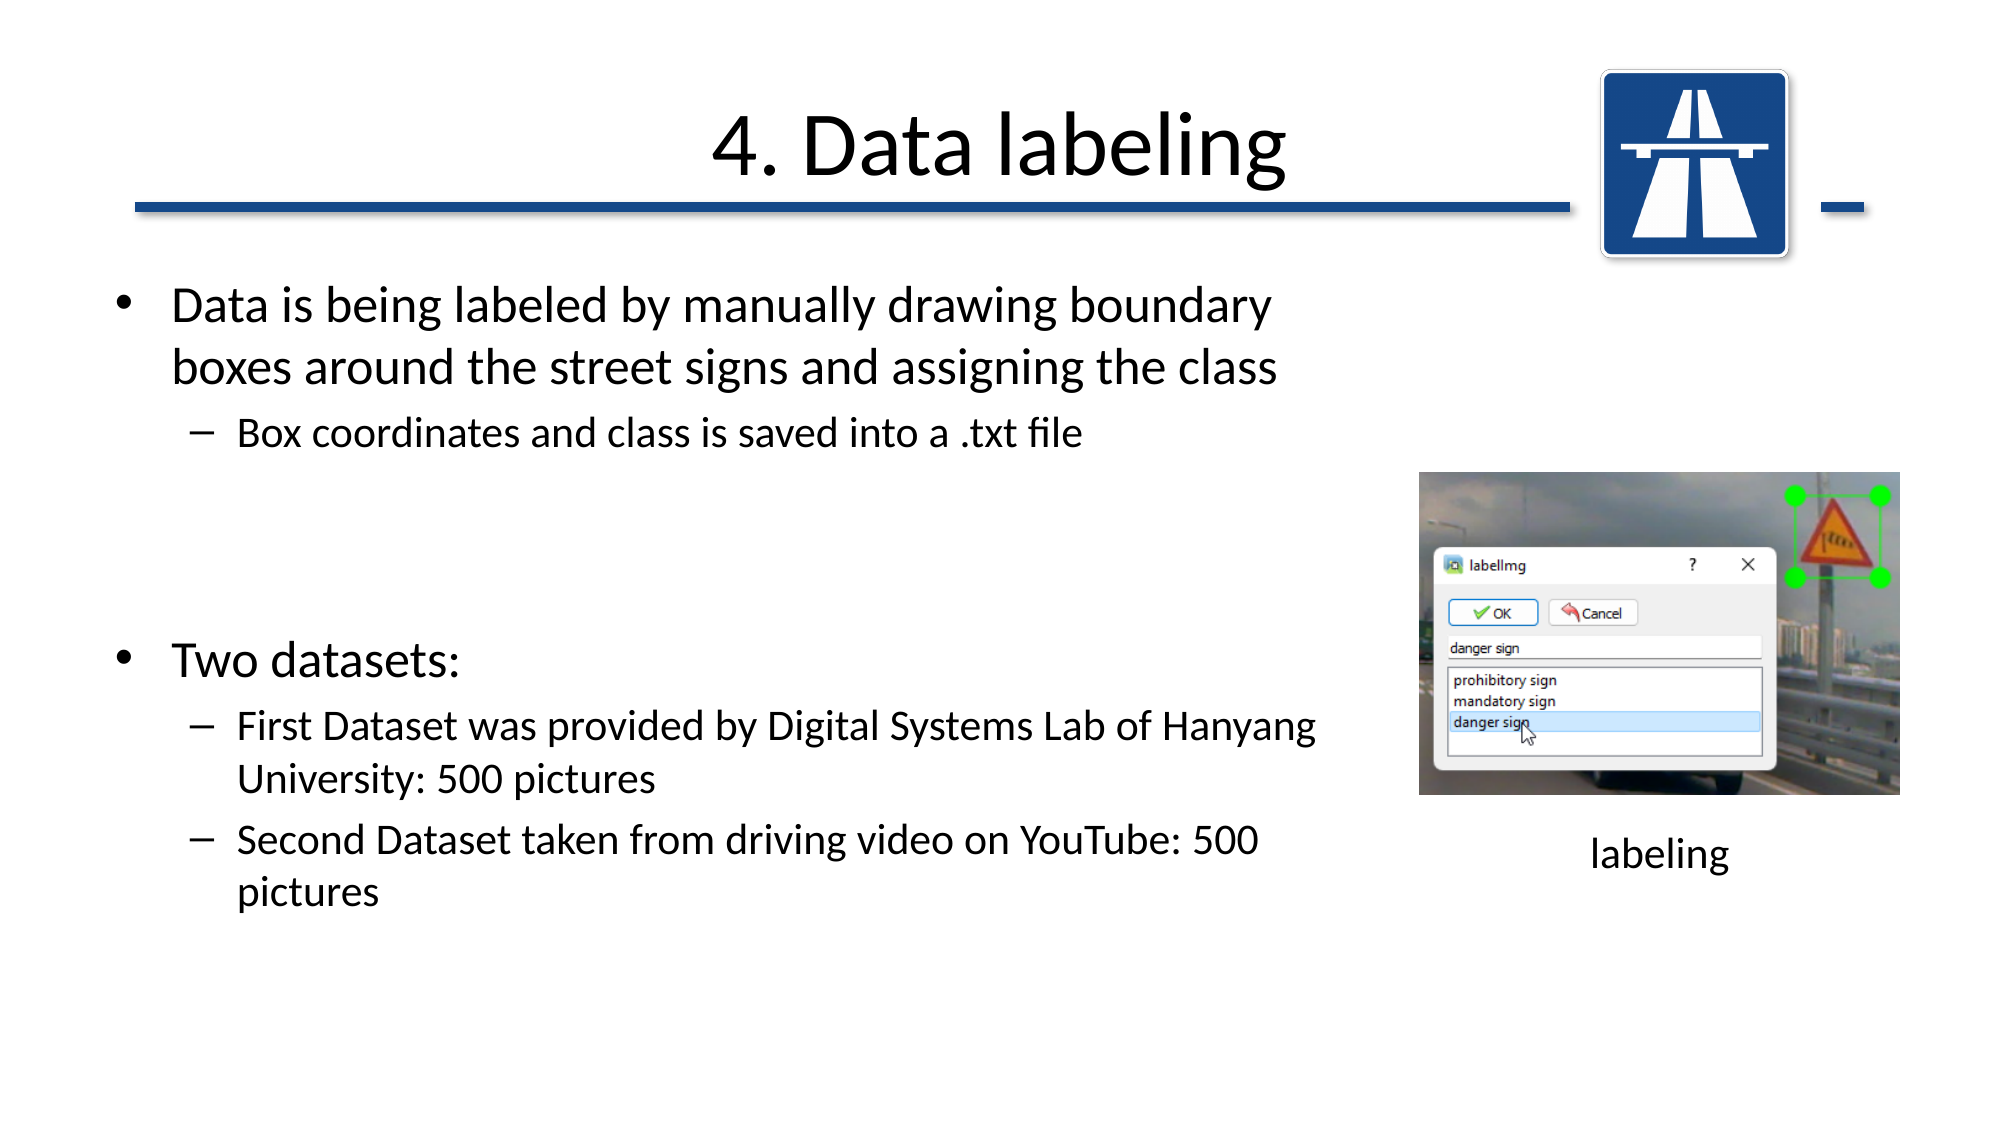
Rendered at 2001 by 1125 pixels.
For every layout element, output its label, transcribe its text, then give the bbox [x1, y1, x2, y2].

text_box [134, 69, 1865, 259]
picture [1419, 471, 1901, 796]
list Data is being labeled by manually drawing boundary boxes around the street signs and assigning the class Box coordinates and class is saved into a .txt file Two datasets: First Dataset was provided by Digital Systems Lab of Hanyang University: 500 pictures Second Dataset taken from driving video on YouTube: 500 pictures [99, 262, 1355, 1005]
text_box labeling [1575, 817, 1745, 885]
title 4. Data labeling [99, 45, 1900, 233]
